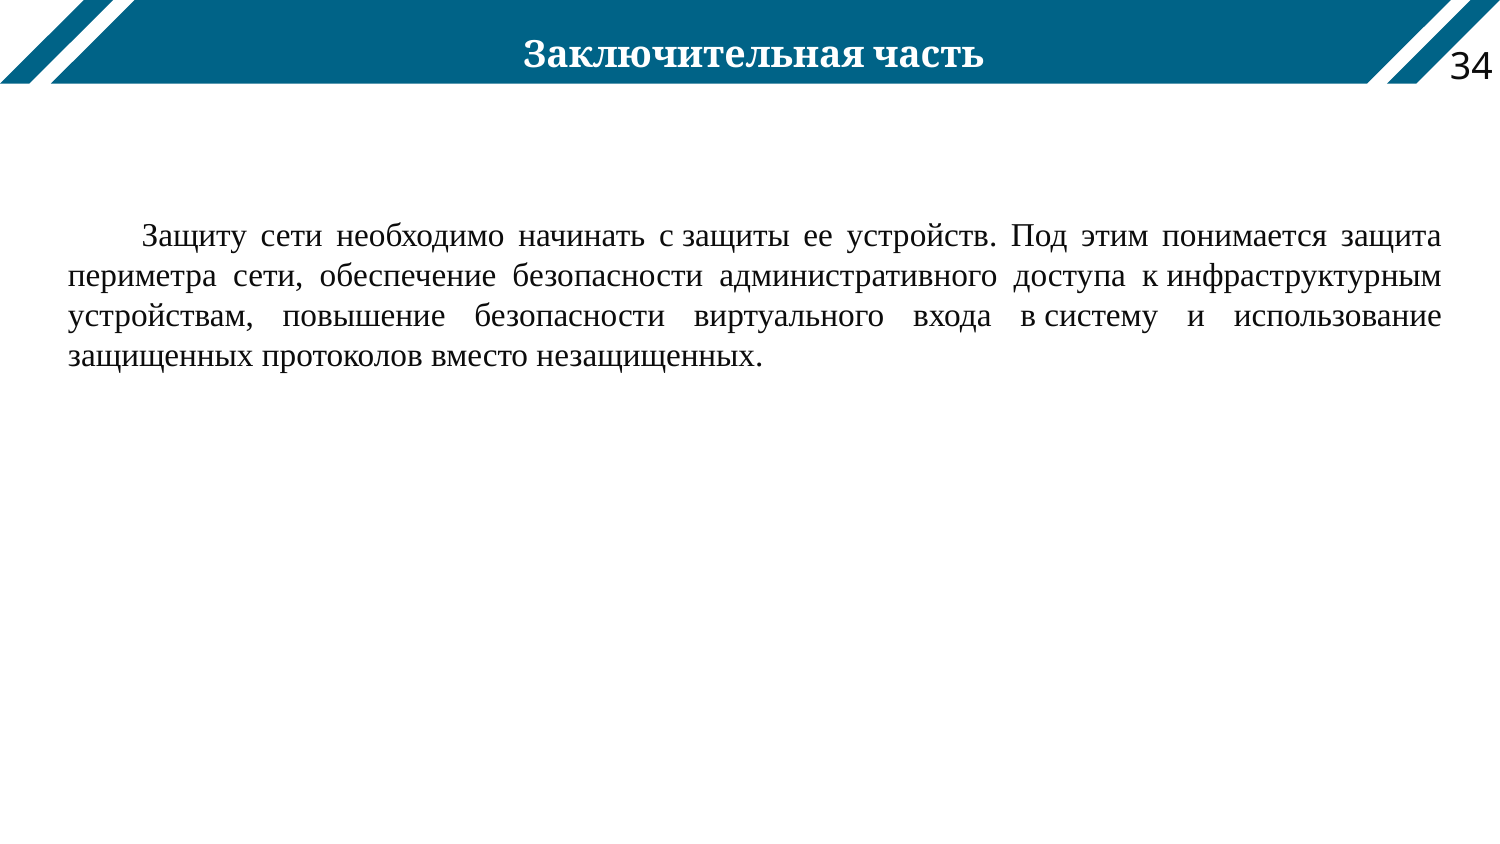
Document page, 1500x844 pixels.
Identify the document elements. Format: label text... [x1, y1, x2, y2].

text_box 34 [1435, 34, 1500, 80]
title Заключительная часть [113, 0, 1395, 76]
text_box Защиту сети необходимо начинать с защиты ее устройств. Под этим понимается защита периметра сети, обеспечение безопасности административного доступа к инфраструктурным устройствам, повышение безопасности виртуального входа в систему и использование защищенных протоколов вместо незащищенных. [53, 205, 1459, 381]
